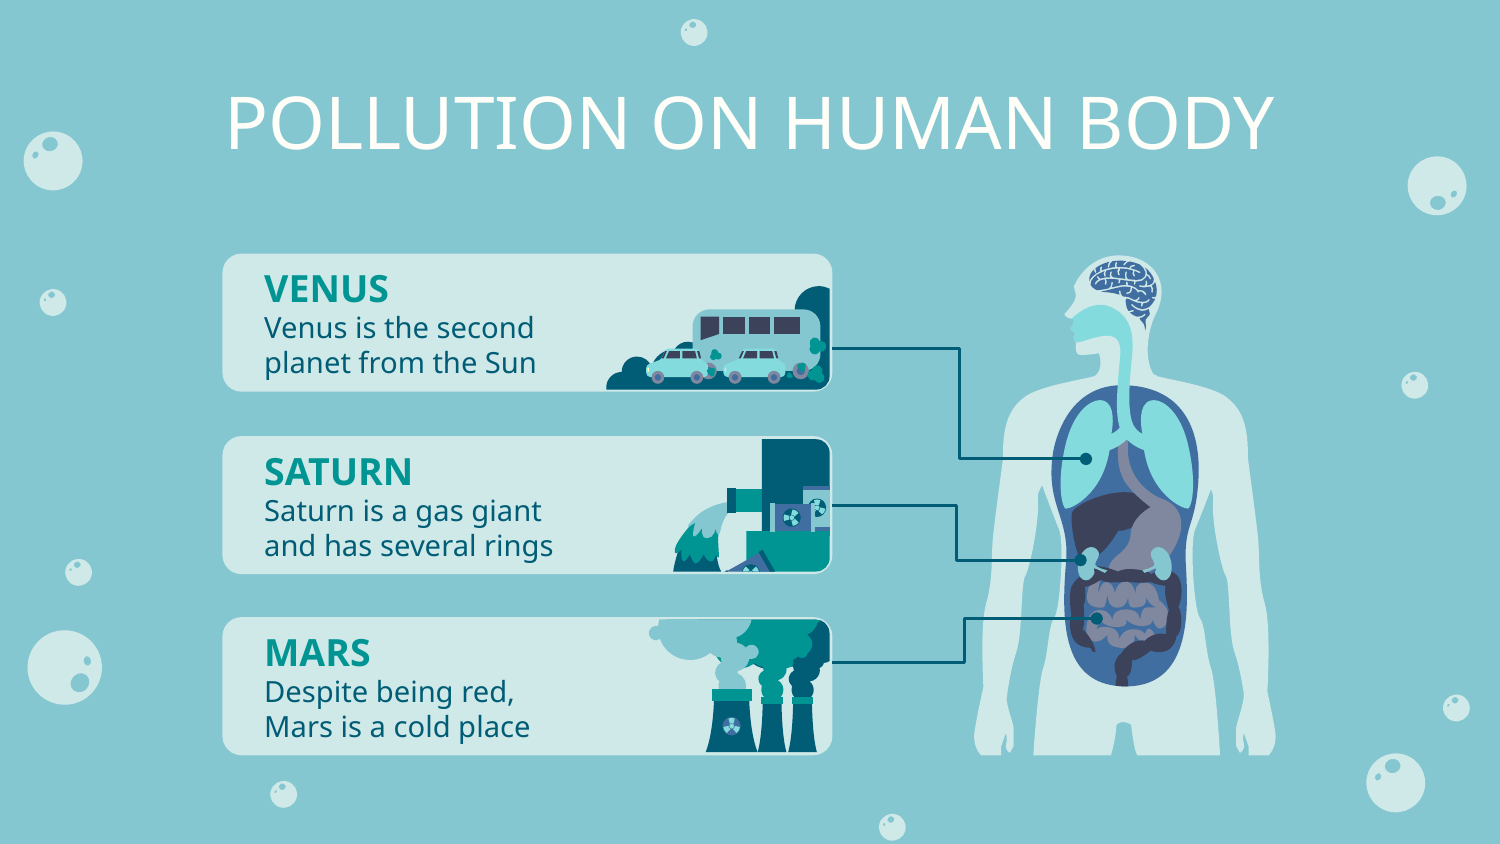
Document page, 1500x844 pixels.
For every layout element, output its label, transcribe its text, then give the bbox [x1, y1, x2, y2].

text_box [832, 618, 1097, 663]
text_box VENUS [249, 265, 574, 309]
text_box [222, 436, 819, 575]
text_box Saturn is a gas giant and has several rings [249, 491, 574, 563]
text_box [222, 616, 833, 756]
title POLLUTION ON HUMAN BODY [118, 72, 1382, 167]
text_box SATURN [249, 447, 574, 491]
text_box [222, 253, 833, 392]
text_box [673, 438, 830, 572]
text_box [832, 348, 1087, 460]
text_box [605, 285, 830, 390]
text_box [972, 255, 1278, 756]
text_box Venus is the second planet from the Sun [249, 309, 574, 381]
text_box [832, 504, 1081, 561]
